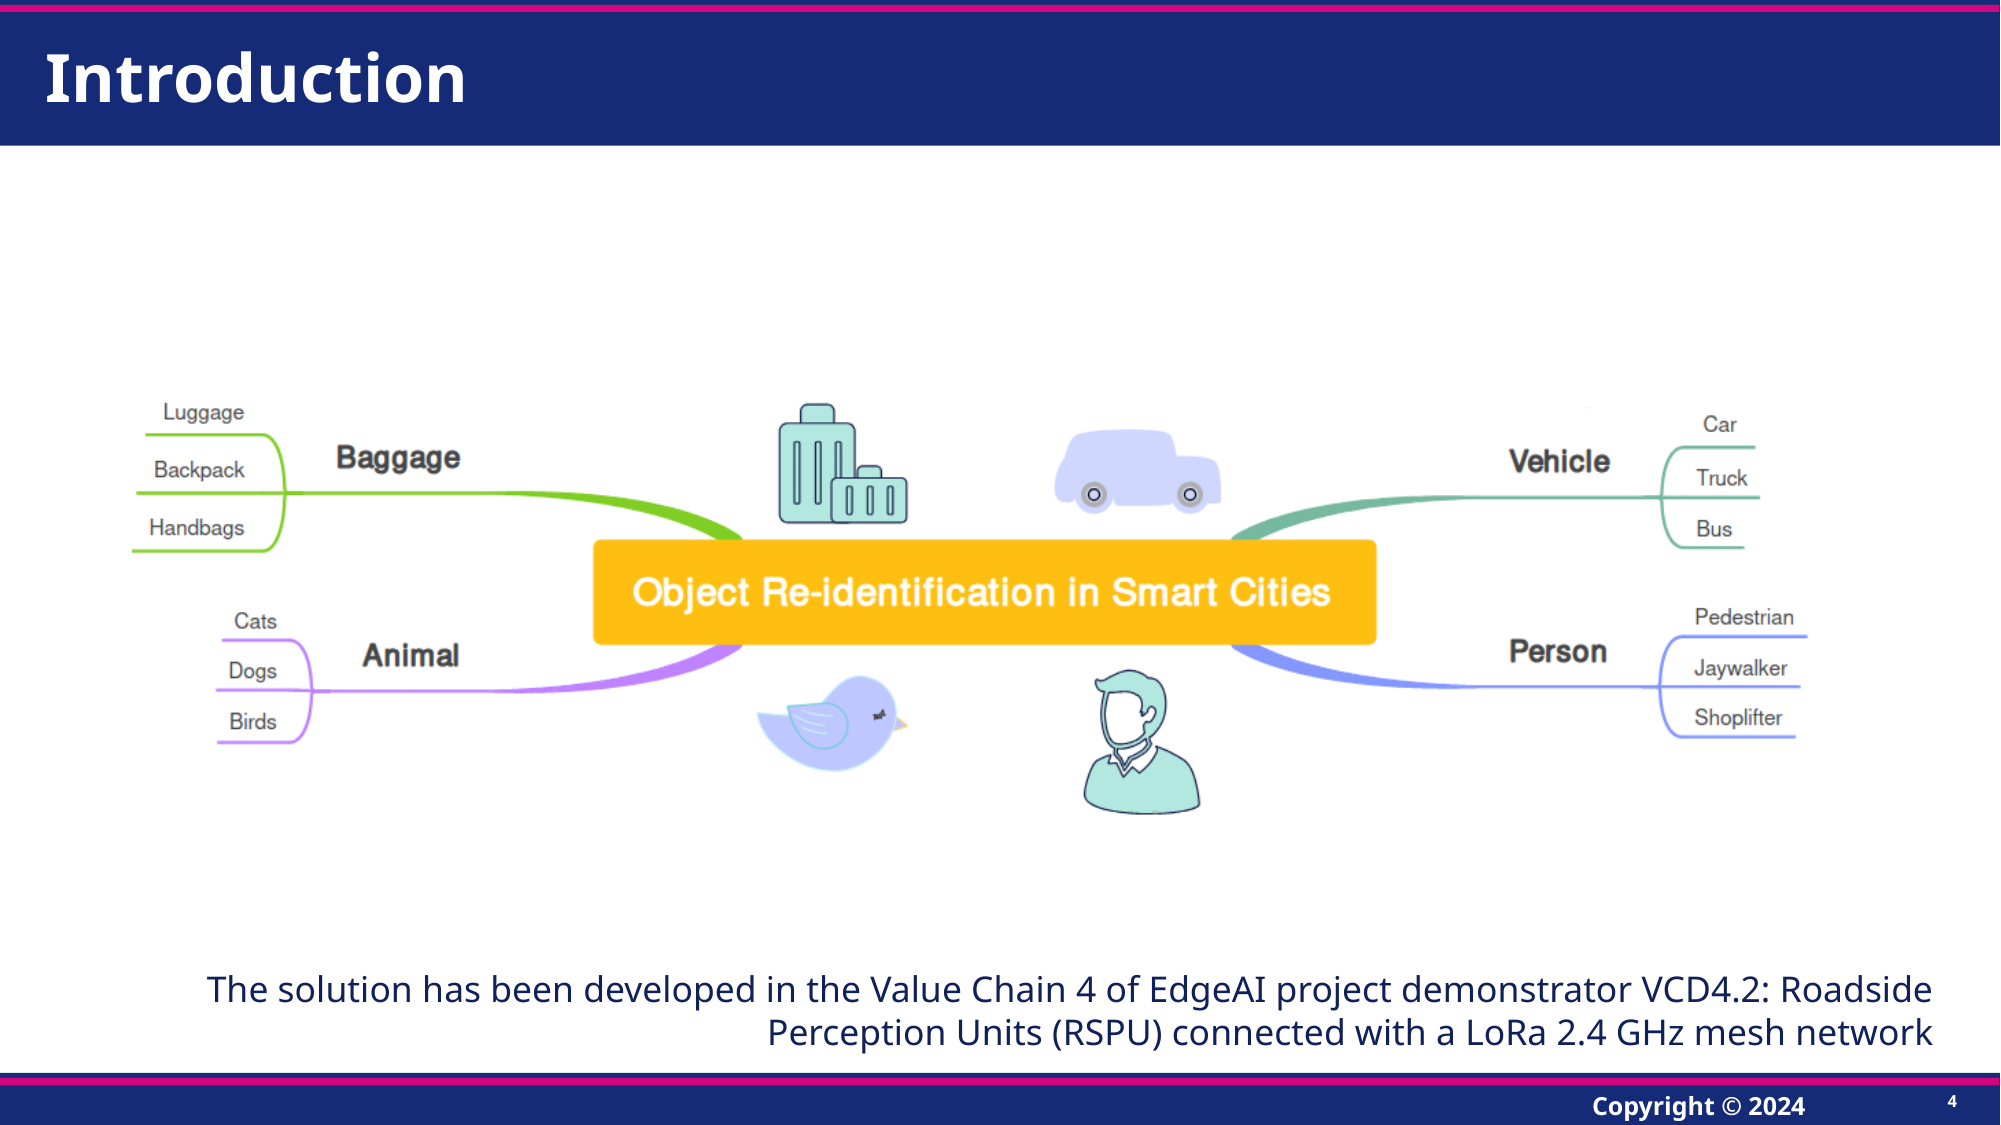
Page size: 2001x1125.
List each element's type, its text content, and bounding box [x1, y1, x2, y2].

text_box The solution has been developed in the Value Chain 4 of EdgeAI project demonstrator VCD4.2: Roadside Perception Units (RSPU) connected with a LoRa 2.4 GHz mesh network [117, 952, 1949, 1068]
slide_number ‹#› [1922, 1091, 1983, 1113]
title Introduction [30, 31, 1970, 131]
picture [116, 377, 1874, 856]
